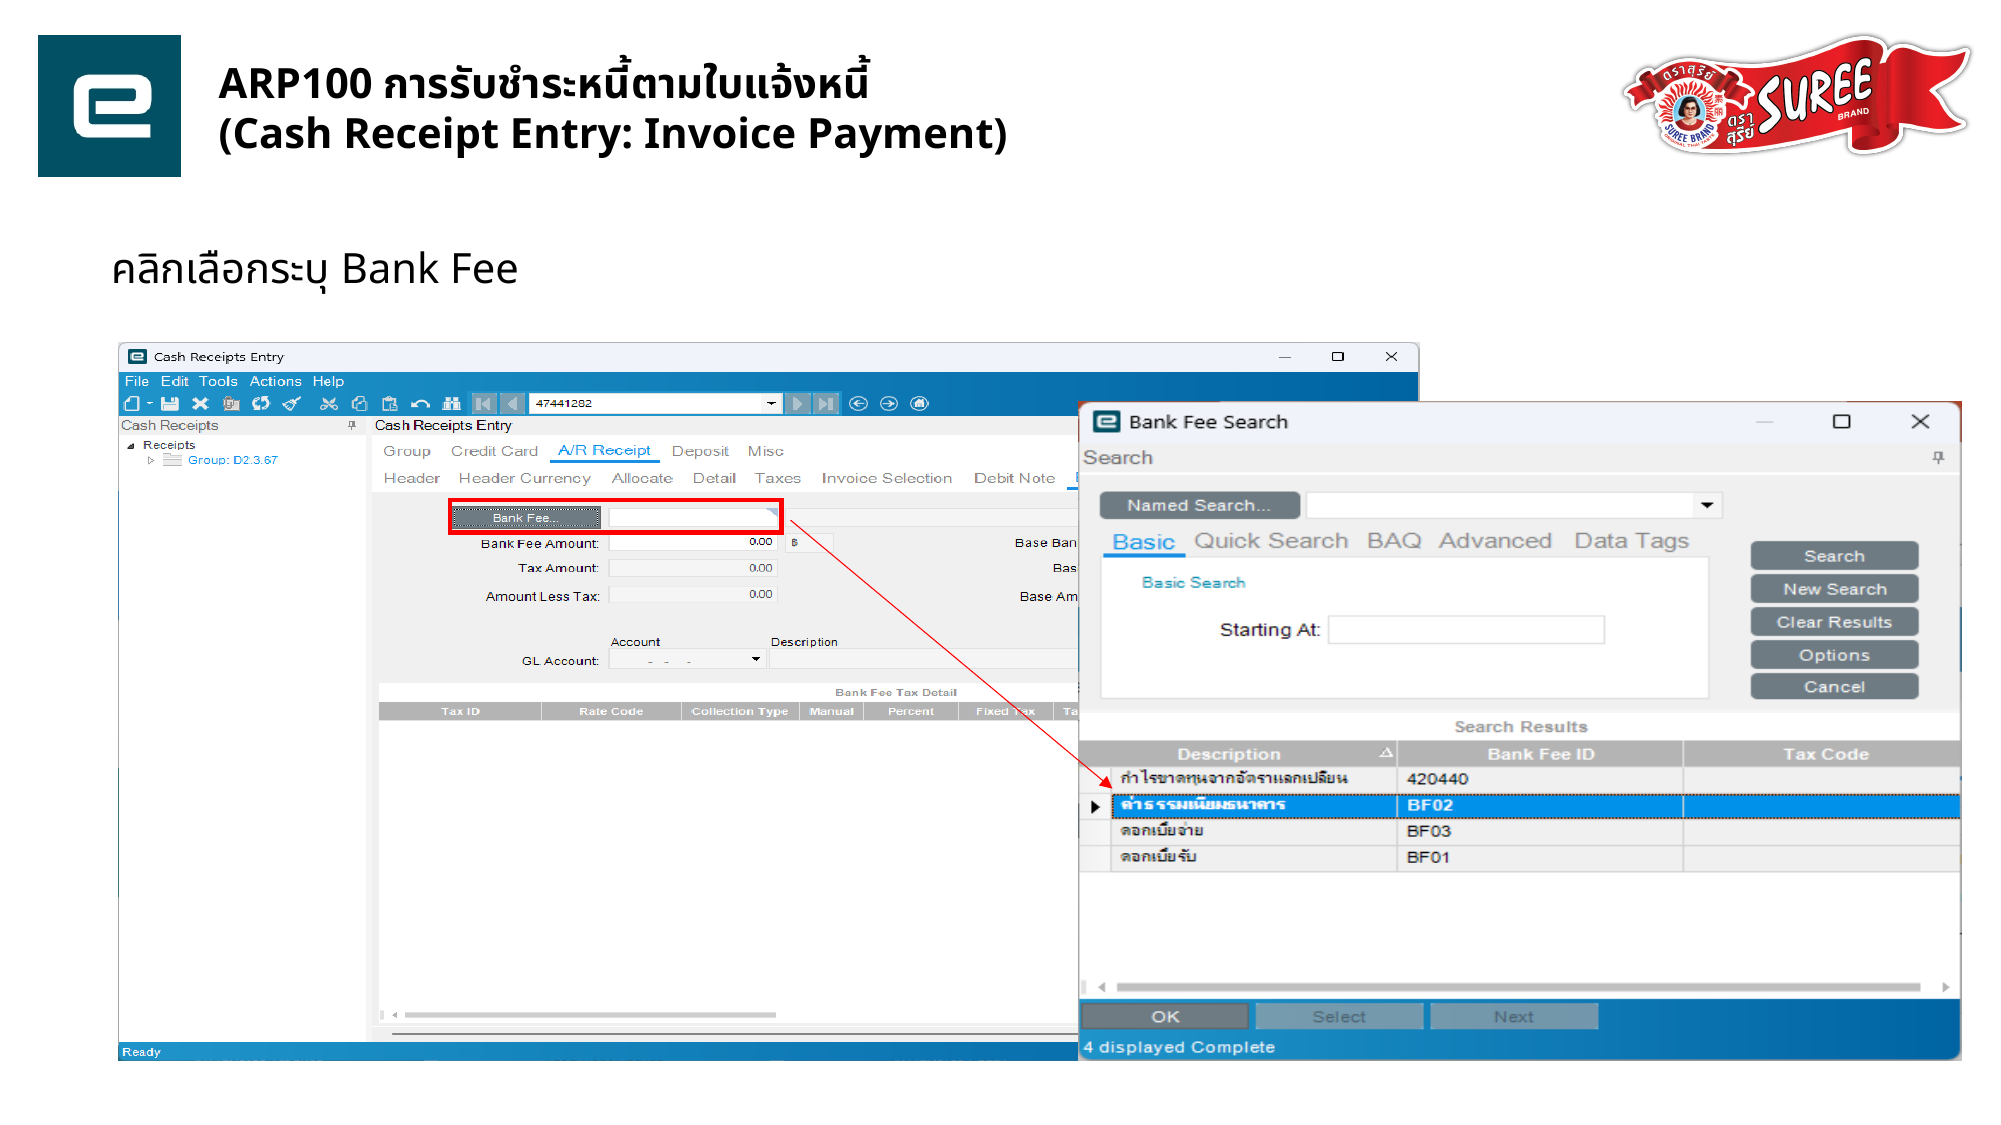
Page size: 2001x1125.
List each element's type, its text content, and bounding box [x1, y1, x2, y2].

text_box ARP100 การรับชำระหนี้ตามใบแจ้งหนี้ (Cash Receipt Entry: Invoice Payment) [0, 0, 2000, 215]
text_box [118, 342, 1962, 1061]
text_box คลิกเลือกระบุ Bank Fee [96, 233, 1799, 299]
